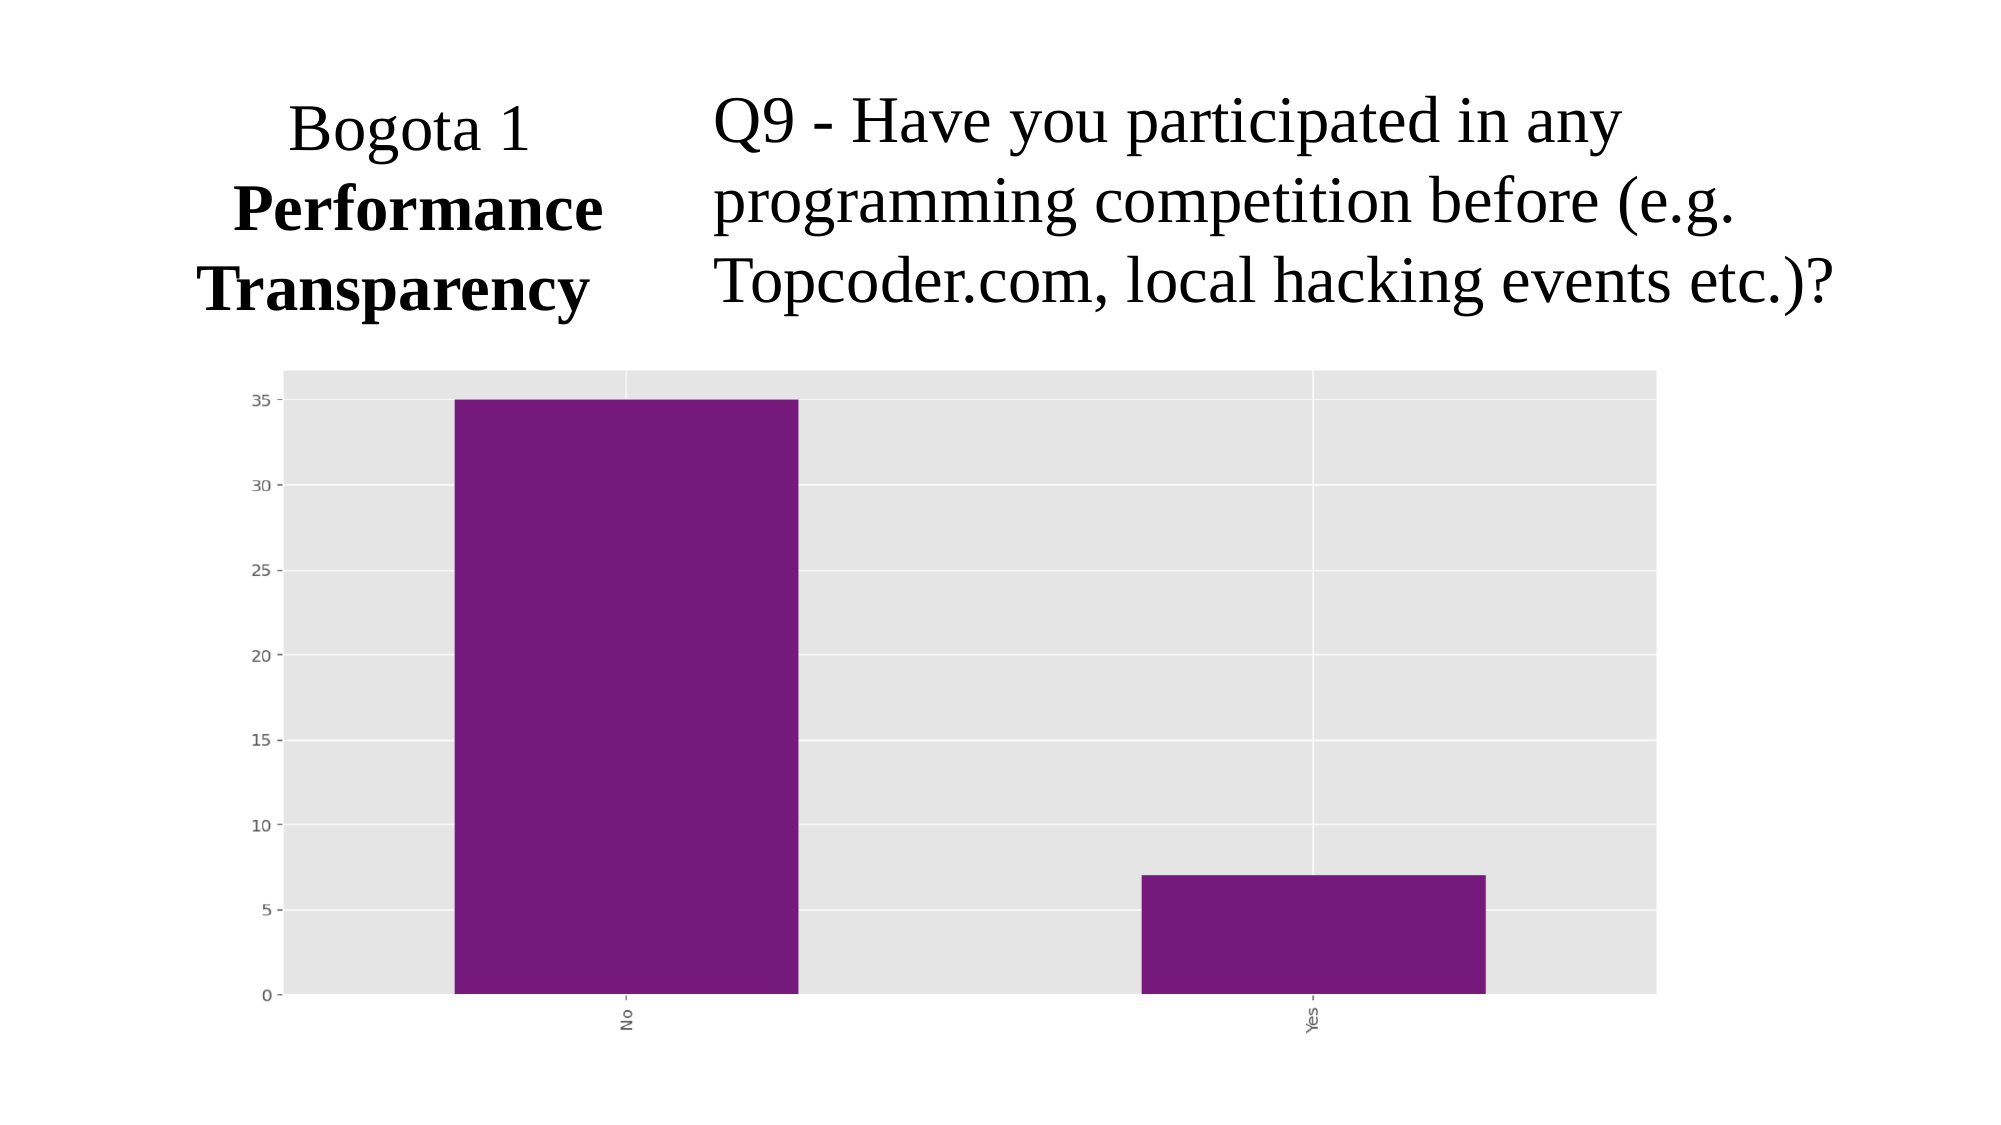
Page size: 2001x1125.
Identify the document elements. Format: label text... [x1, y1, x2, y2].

title Bogota 1 Performance Transparency [58, 83, 699, 326]
text_box Q9 - Have you participated in any programming competition before (e.g. Topcoder.com, local hacking events etc.)? [699, 68, 1878, 404]
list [222, 349, 1705, 1046]
